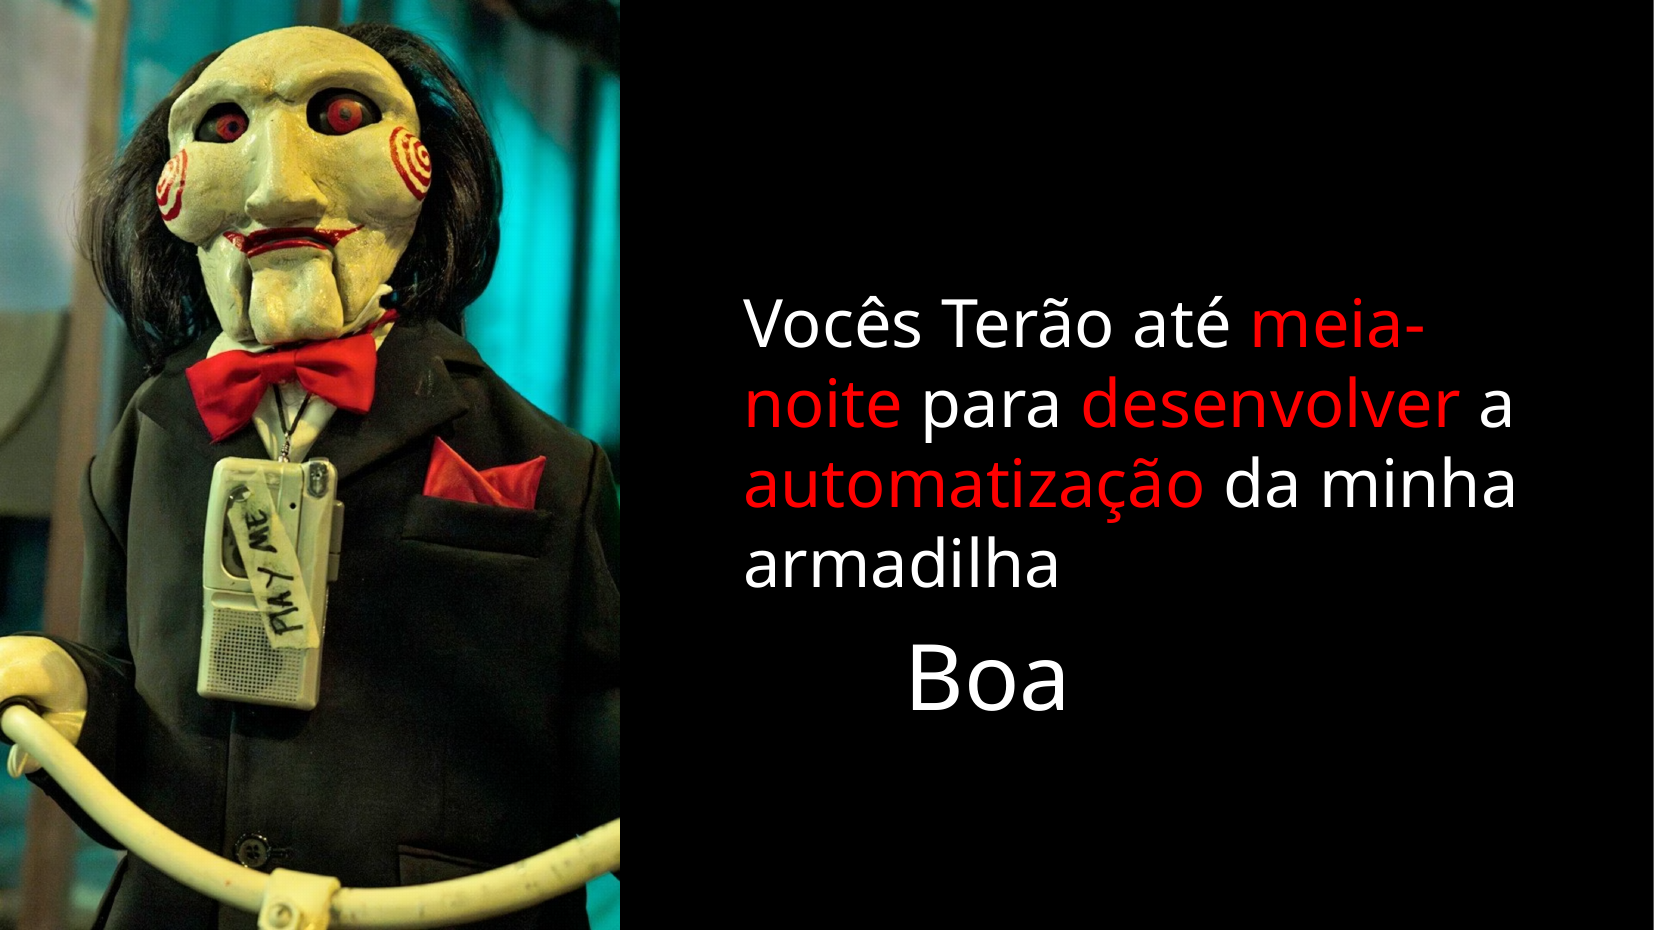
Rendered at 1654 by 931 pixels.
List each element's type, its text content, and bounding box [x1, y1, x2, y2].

picture [0, 0, 620, 930]
text_box Vocês Terão até meia-noite para desenvolver a automatização da minha armadilha [728, 273, 1595, 657]
title Boa sorte [620, 603, 1654, 759]
